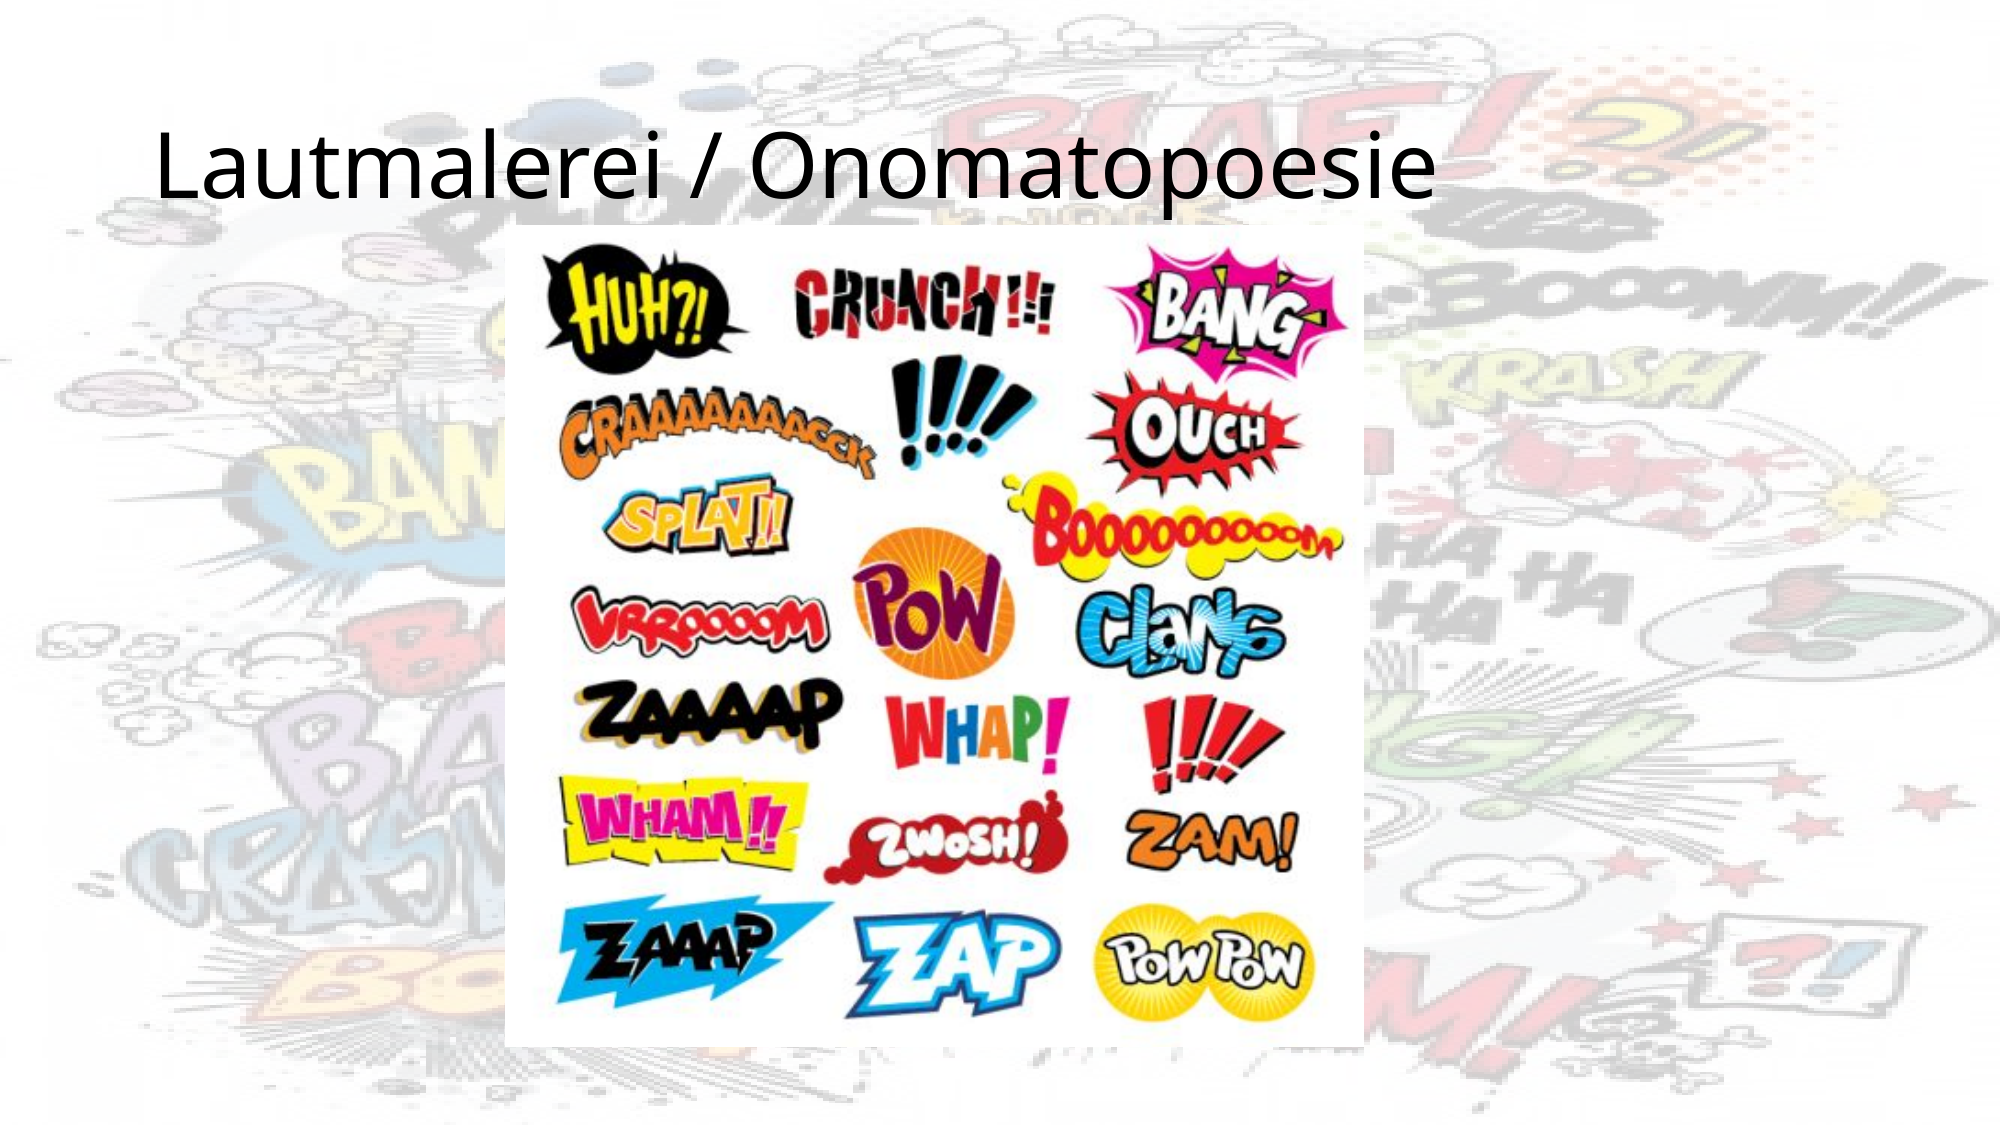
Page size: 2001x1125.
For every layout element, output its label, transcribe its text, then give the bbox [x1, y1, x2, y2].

picture [505, 225, 1364, 1047]
title Lautmalerei / Onomatopoesie [137, 59, 1863, 278]
